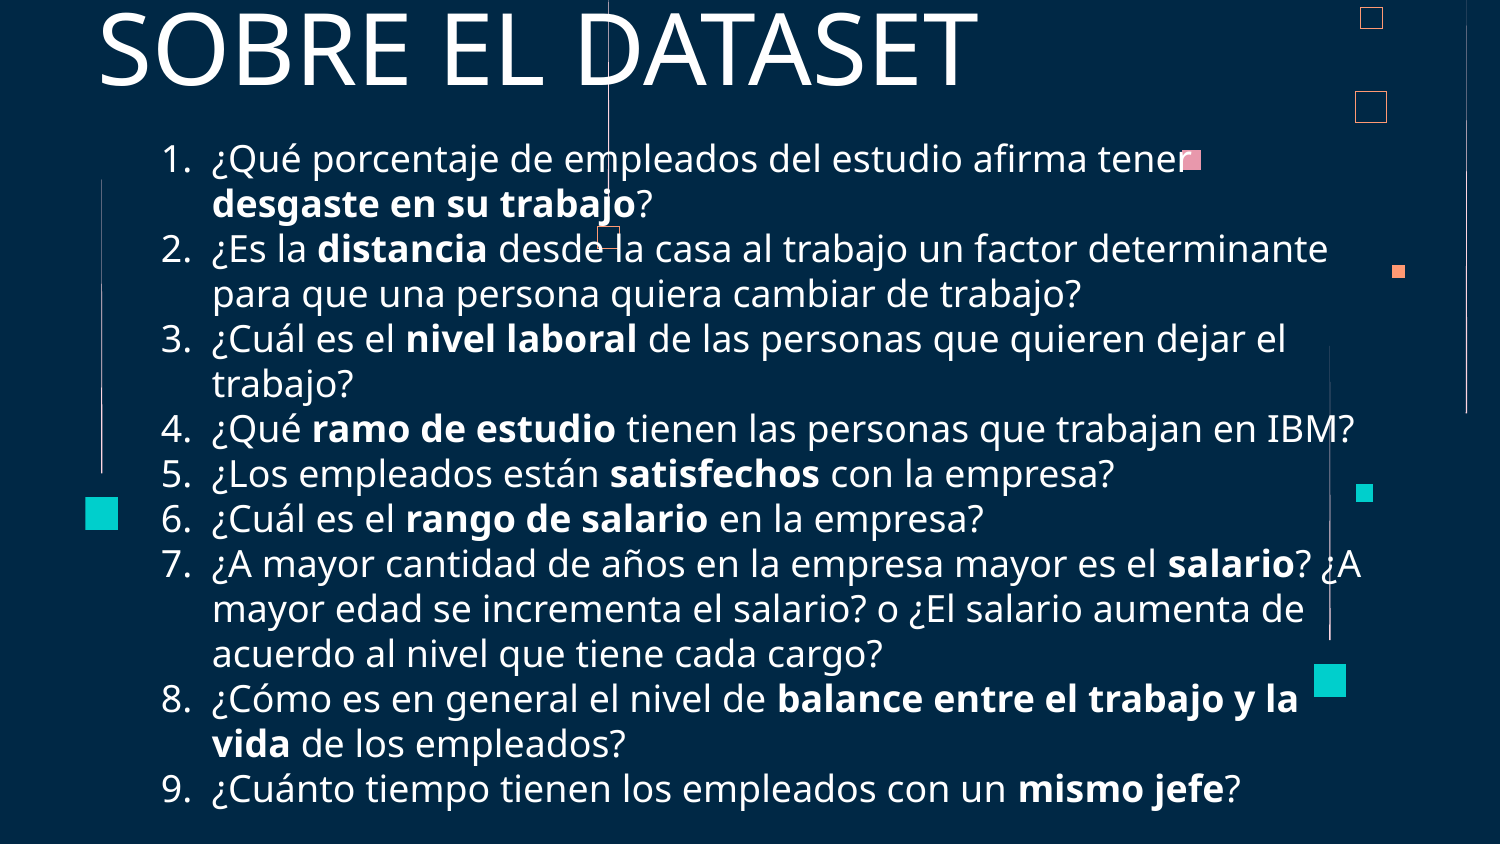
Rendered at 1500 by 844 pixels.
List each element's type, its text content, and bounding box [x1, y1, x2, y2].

subtitle ¿Qué porcentaje de empleados del estudio afirma tener desgaste en su trabajo? ¿Es la distancia desde la casa al trabajo un factor determinante para que una persona quiera cambiar de trabajo? ¿Cuál es el nivel laboral de las personas que quieren dejar el trabajo? ¿Qué ramo de estudio tienen las personas que trabajan en IBM? ¿Los empleados están satisfechos con la empresa? ¿Cuál es el rango de salario en la empresa? ¿A mayor cantidad de años en la empresa mayor es el salario? ¿A mayor edad se incrementa el salario? o ¿El salario aumenta de acuerdo al nivel que tiene cada cargo? ¿Cómo es en general el nivel de balance entre el trabajo y la vida de los empleados? ¿Cuánto tiempo tienen los empleados con un mismo jefe? [121, 120, 1385, 797]
title ALGUNAS PREGUNTAS SOBRE EL DATASET [82, 25, 1224, 121]
